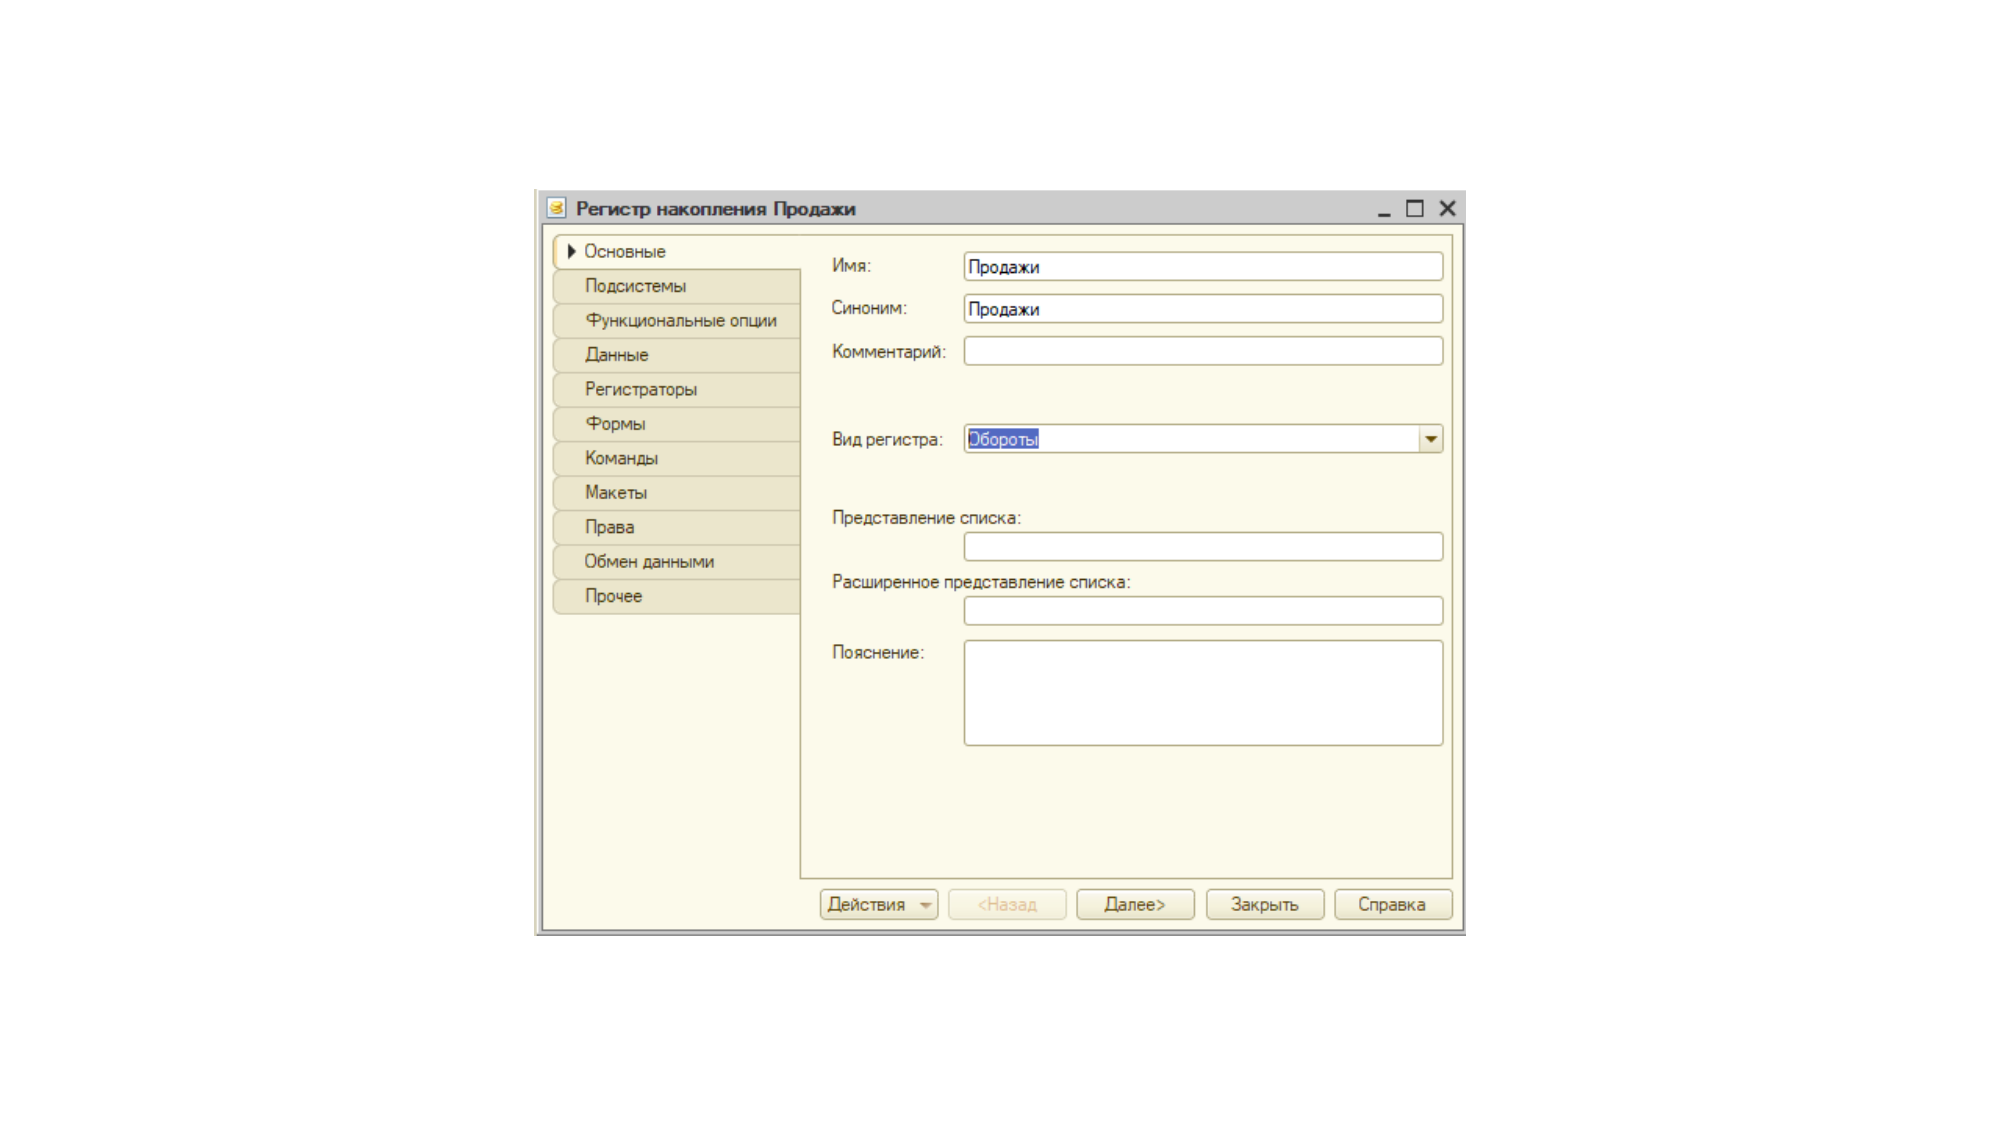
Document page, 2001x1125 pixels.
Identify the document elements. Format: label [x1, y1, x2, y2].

picture [534, 189, 1466, 936]
